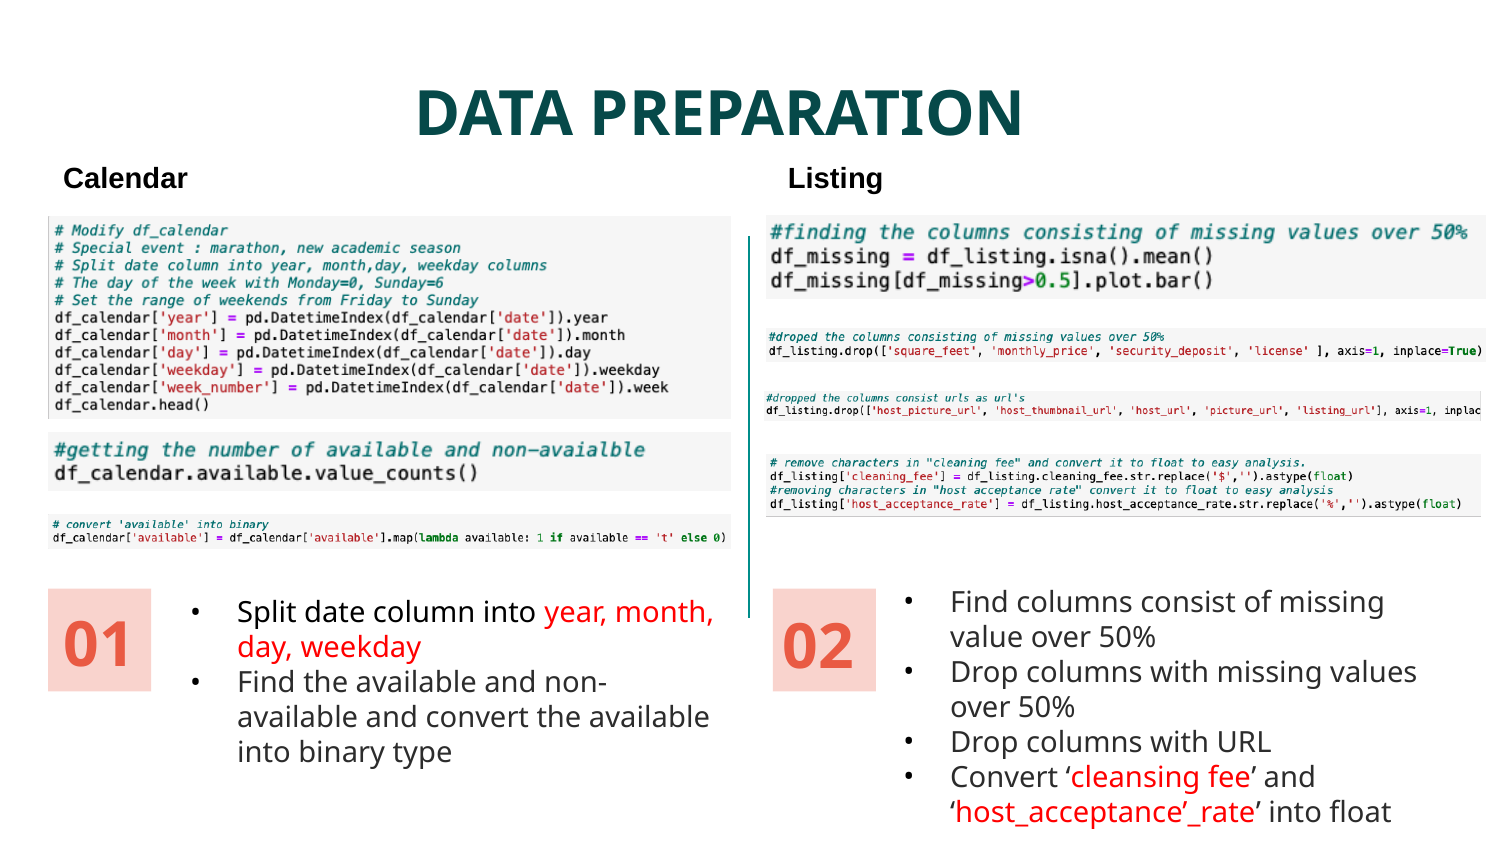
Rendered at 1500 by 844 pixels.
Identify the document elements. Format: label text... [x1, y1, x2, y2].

picture [47, 215, 731, 420]
text_box Find columns consist of missing value over 50% Drop columns with missing values over 50% Drop columns with URL Convert ‘cleansing fee’ and ‘host_acceptance’_rate’ into float [888, 568, 1475, 824]
text_box Listing [772, 152, 1014, 203]
picture [47, 514, 731, 549]
text_box 02 [761, 614, 876, 696]
text_box [48, 588, 152, 612]
picture [763, 391, 1484, 422]
text_box Split date column into year, month, day, weekday Find the available and non-available and convert the available into binary type [175, 578, 731, 805]
text_box 01 [48, 612, 152, 695]
picture [766, 453, 1481, 519]
title DATA PREPARATION [99, 58, 1498, 153]
picture [766, 328, 1486, 362]
text_box Calendar [48, 152, 289, 203]
text_box [772, 588, 876, 614]
picture [47, 432, 731, 491]
picture [766, 215, 1486, 299]
